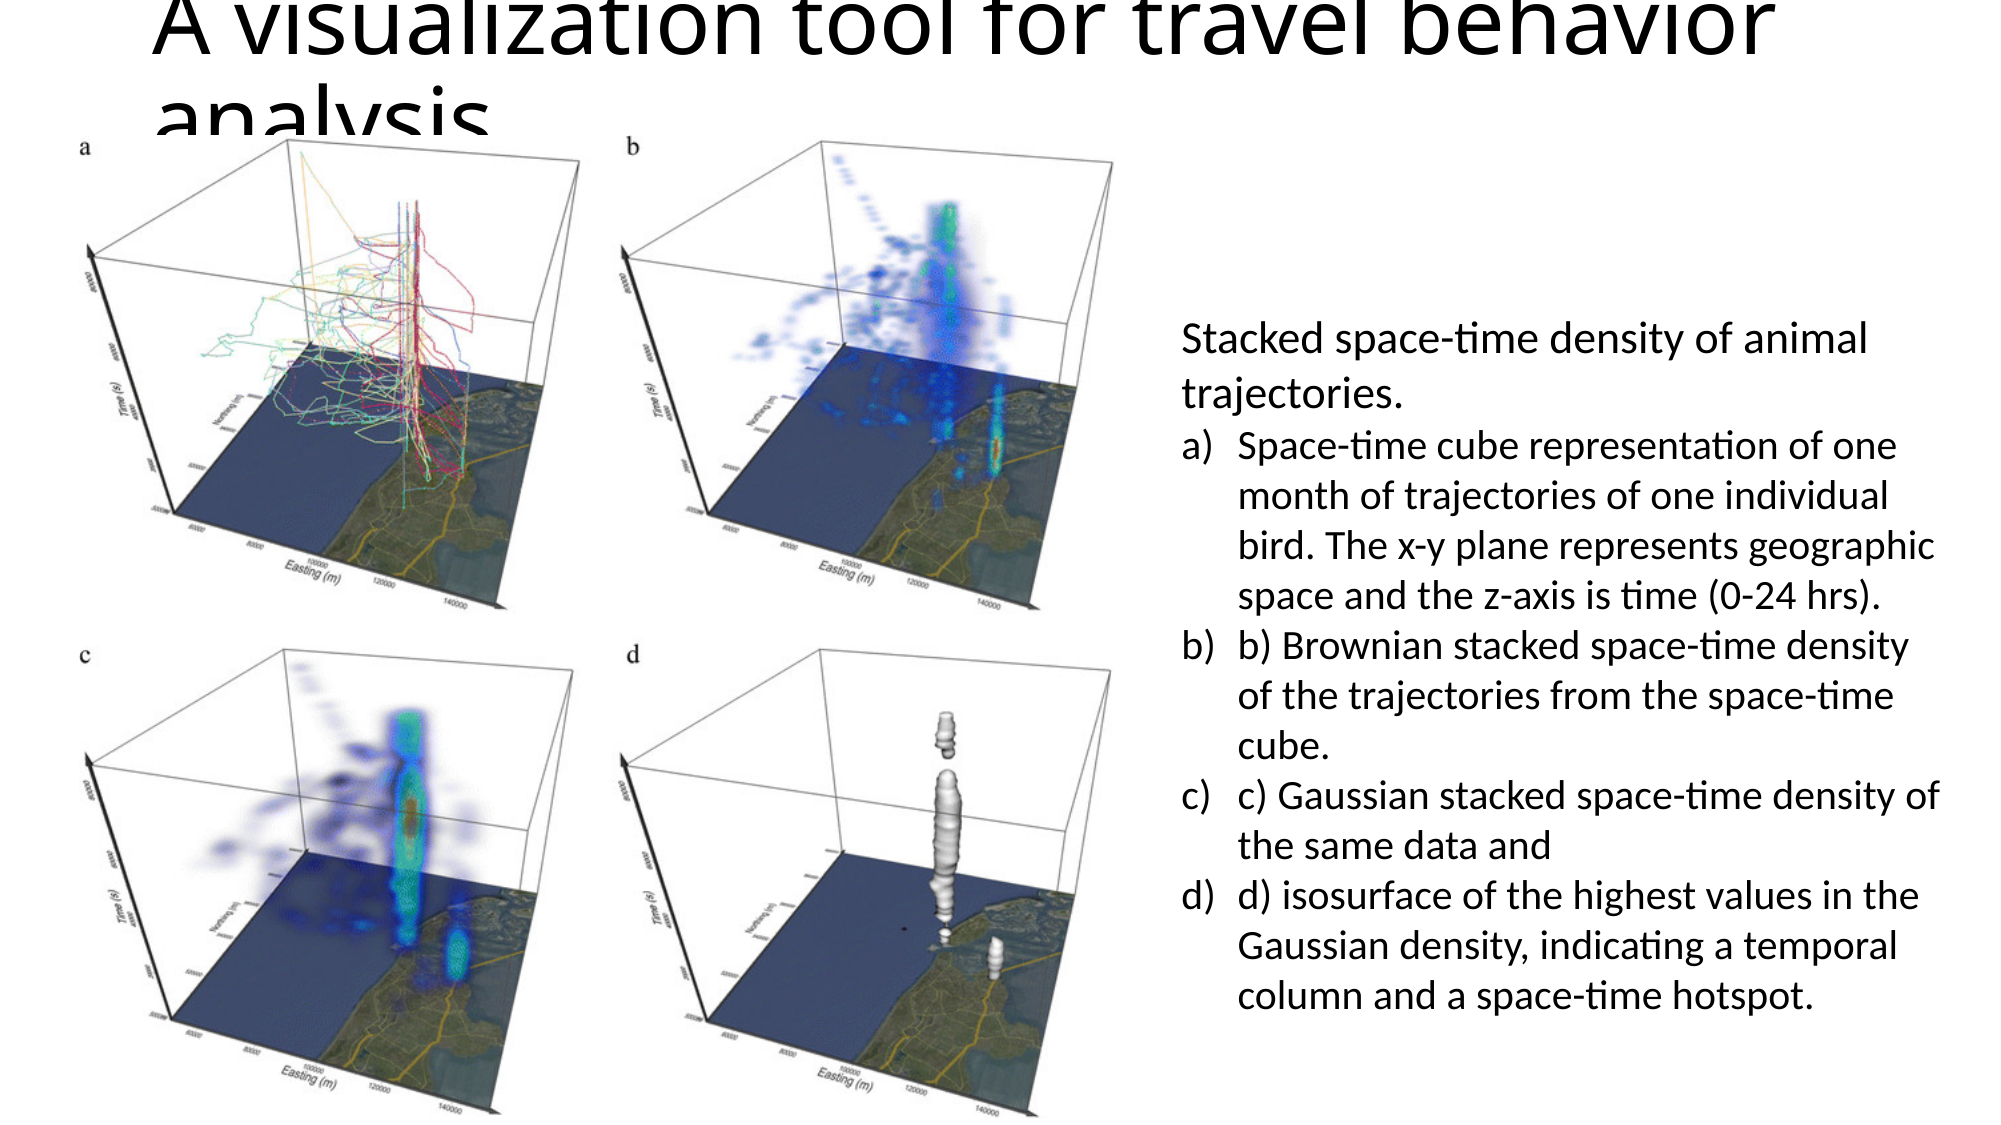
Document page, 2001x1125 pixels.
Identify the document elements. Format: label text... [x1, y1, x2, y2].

picture [79, 135, 1115, 1119]
title A visualization tool for travel behavior analysis [137, 0, 1863, 184]
text_box Stacked space-time density of animal trajectories. Space-time cube representation of one month of trajectories of one individual bird. The x-y plane represents geographic space and the z-axis is time (0-24 hrs). b) Brownian stacked space-time density of the trajectories from the space-time cube. c) Gaussian stacked space-time density of the same data and d) isosurface of the highest values in the Gaussian density, indicating a temporal column and a space-time hotspot. [1166, 300, 1963, 1026]
